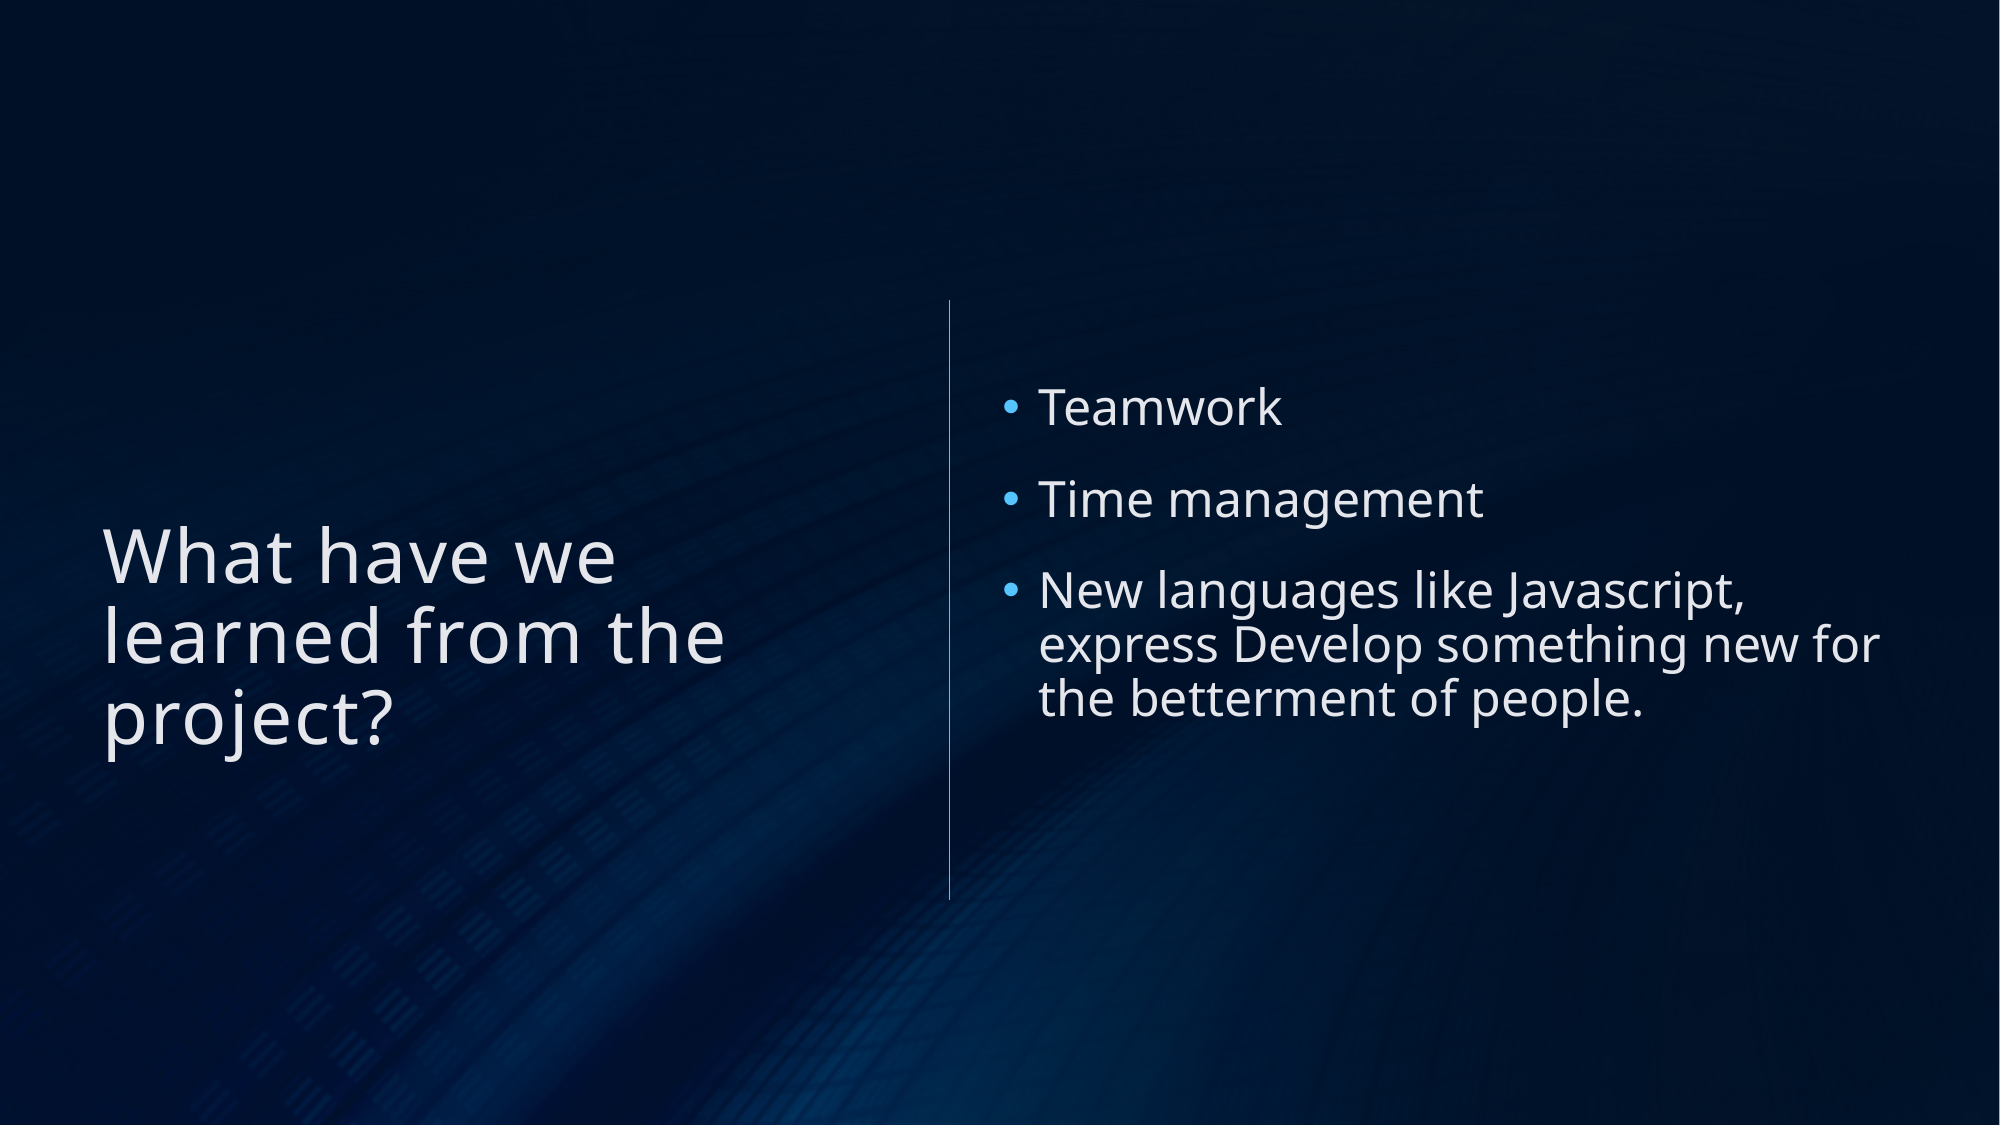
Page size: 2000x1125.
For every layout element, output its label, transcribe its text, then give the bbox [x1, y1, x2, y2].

picture [0, 0, 2000, 1125]
title What have we learned from the project? [87, 500, 927, 769]
list Teamwork Time management New languages like Javascript, express Develop something new for the betterment of people. [987, 375, 1913, 838]
